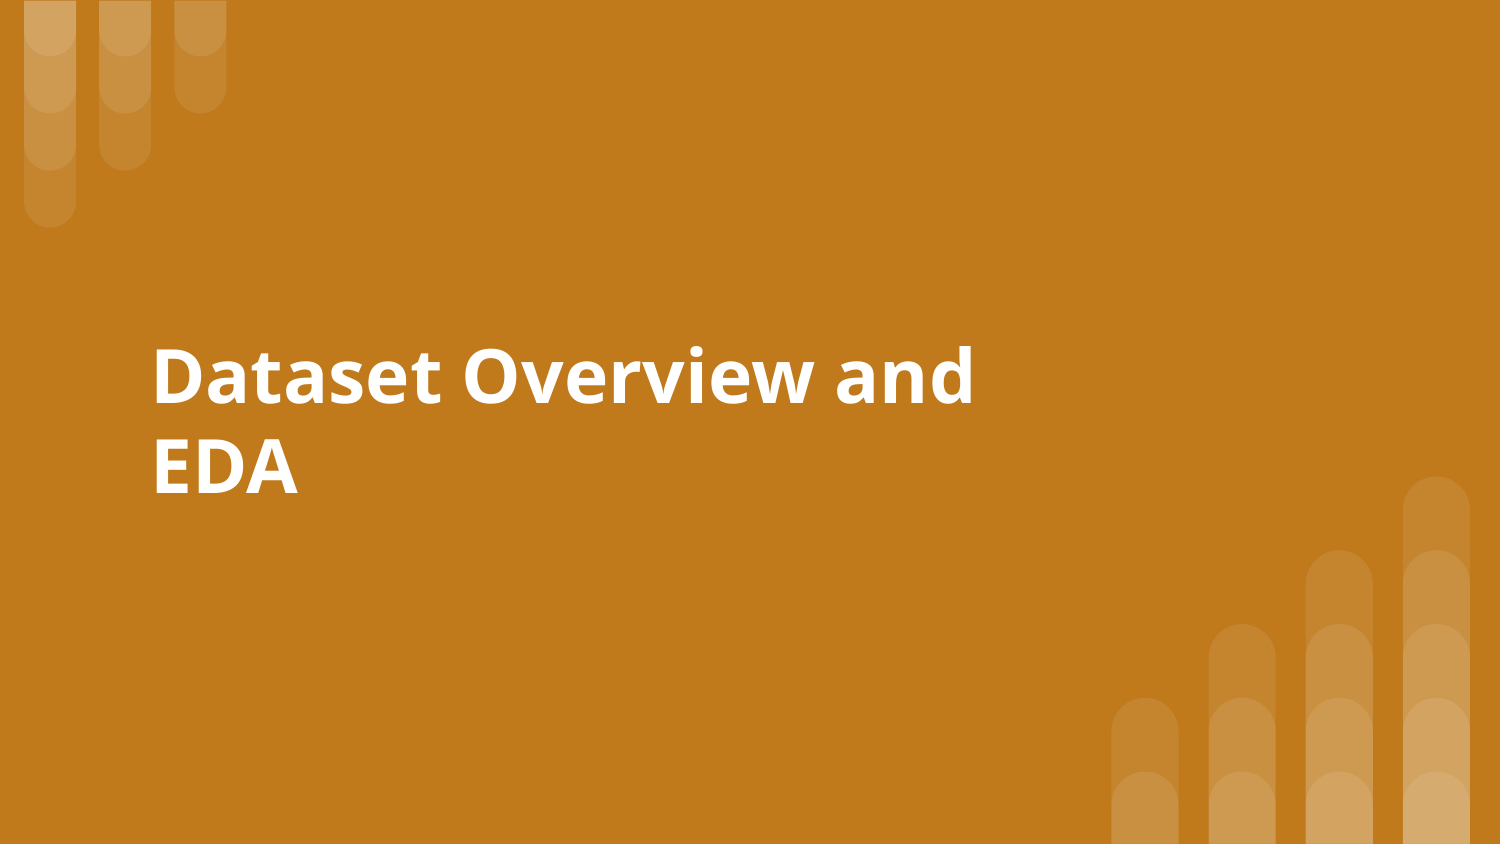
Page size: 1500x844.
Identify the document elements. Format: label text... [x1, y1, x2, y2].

title Dataset Overview and EDA [135, 264, 1097, 572]
